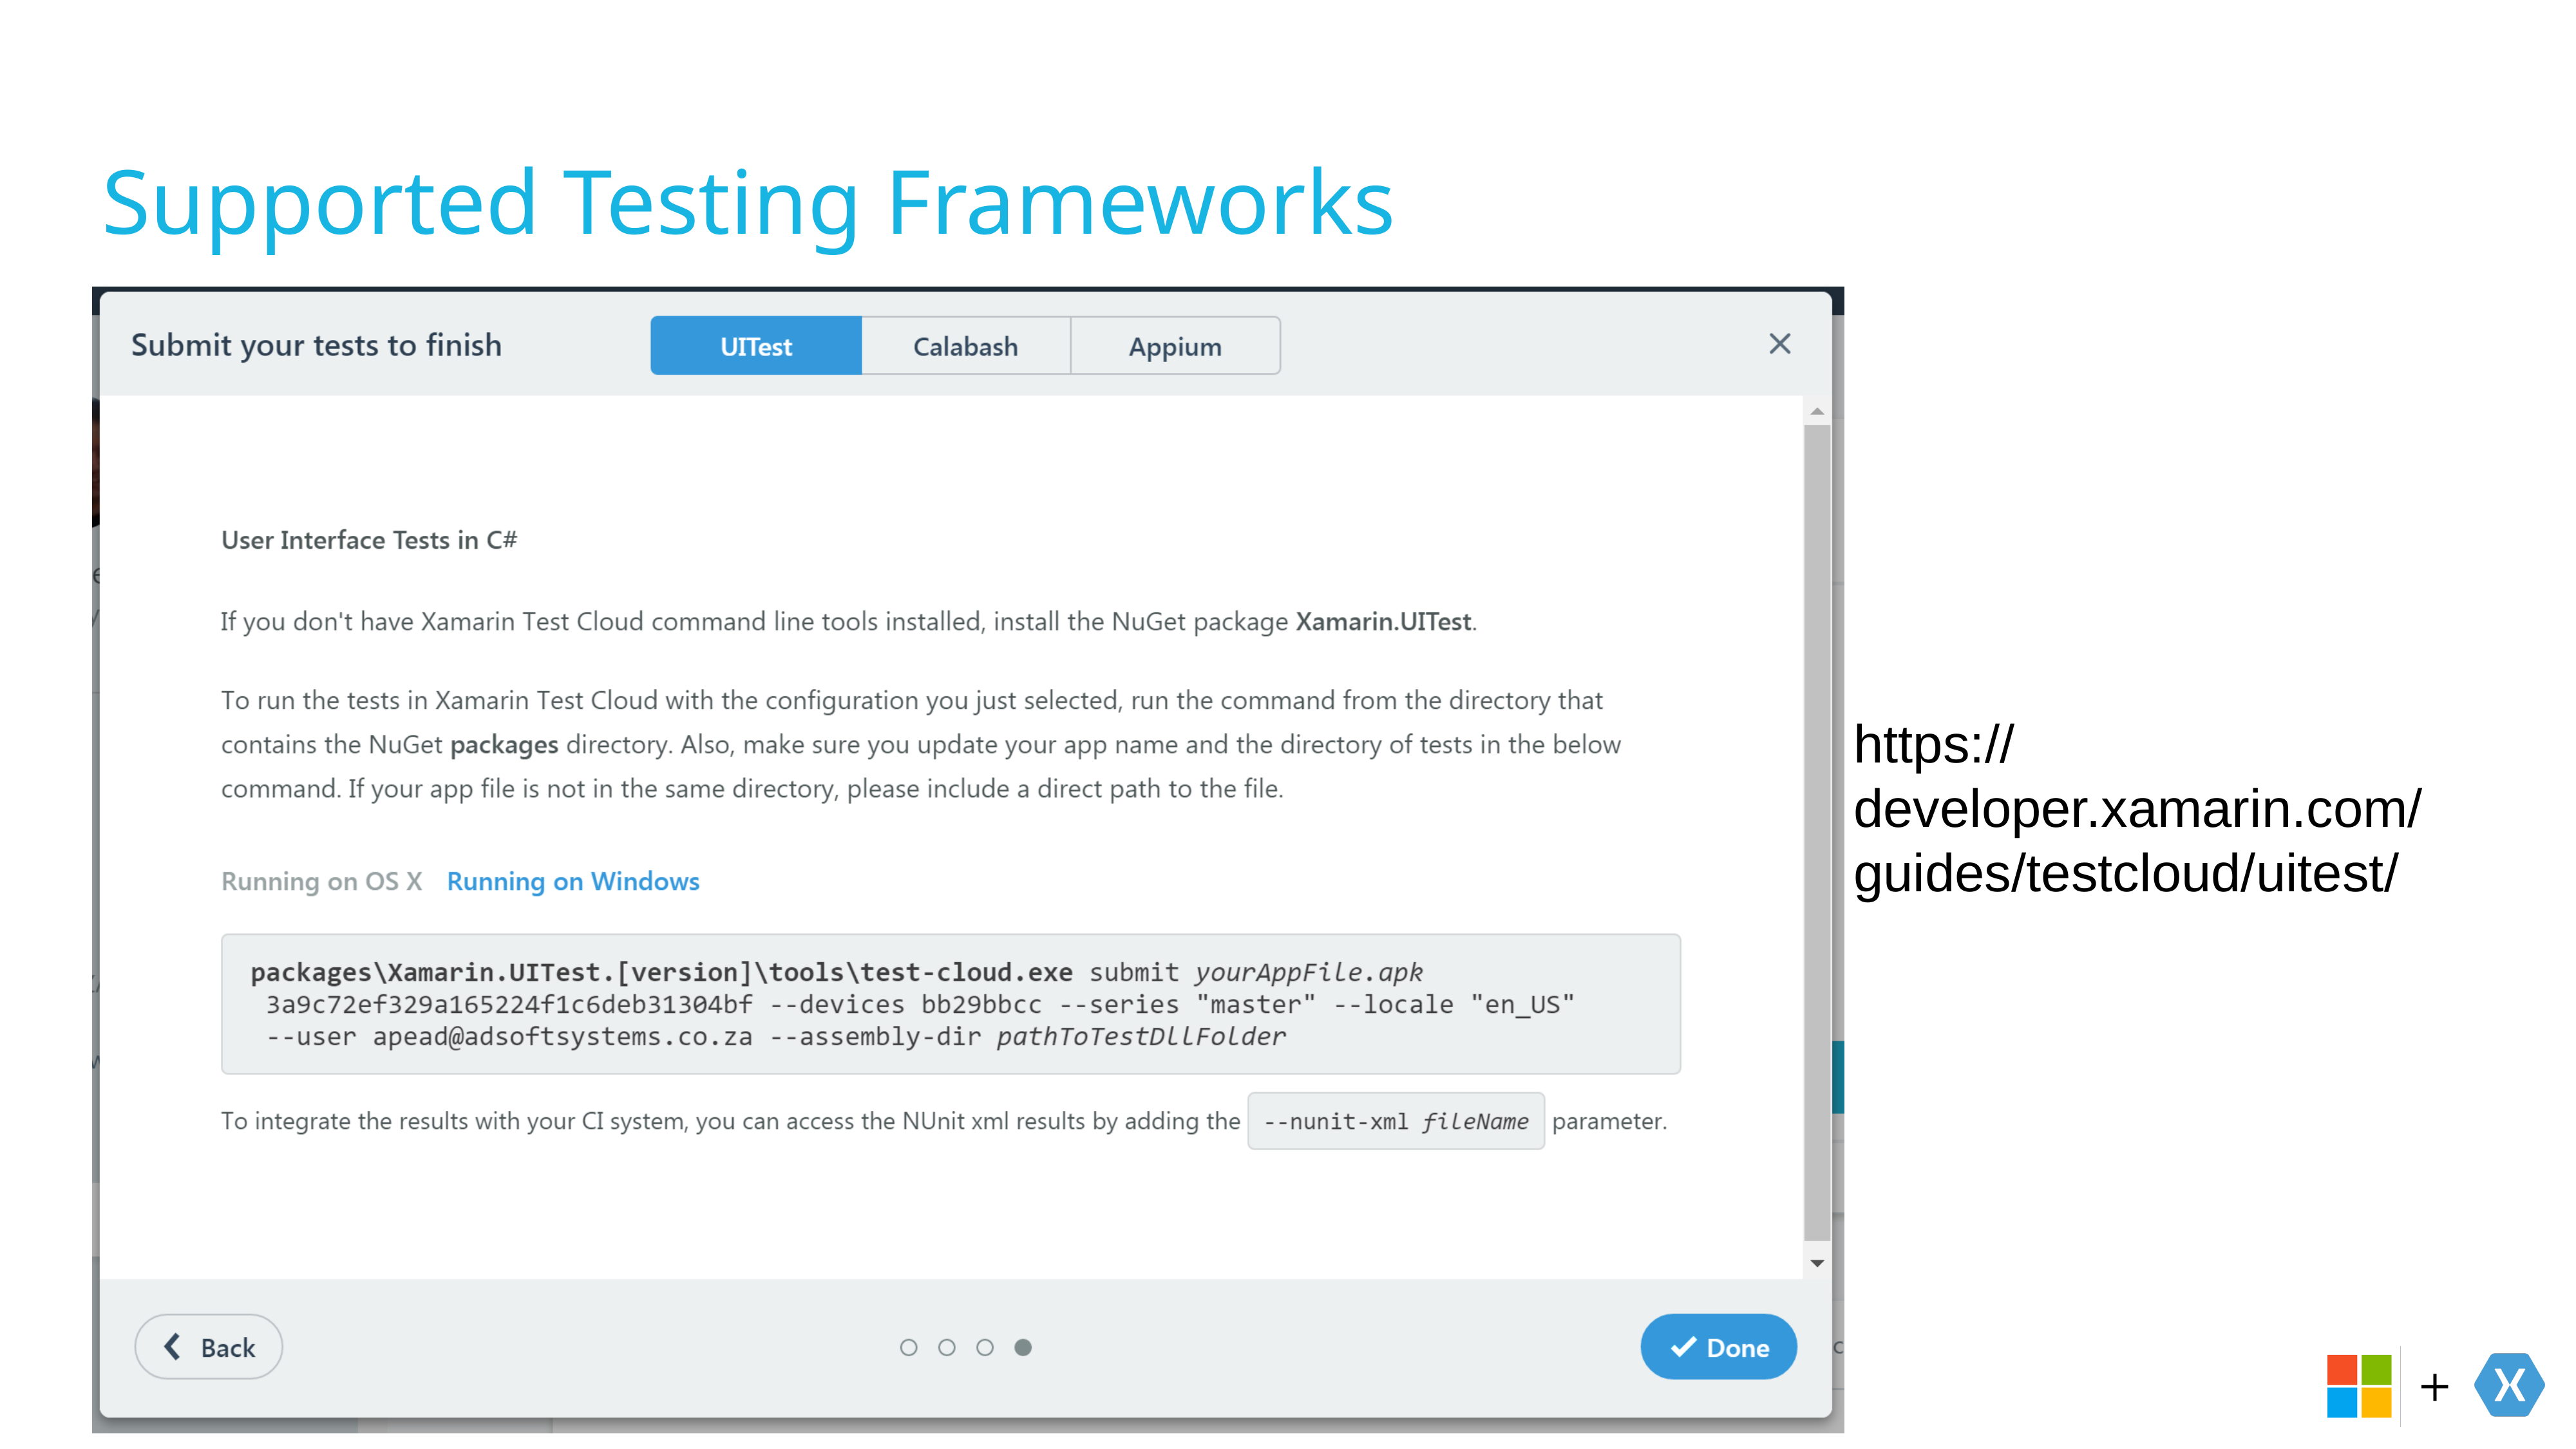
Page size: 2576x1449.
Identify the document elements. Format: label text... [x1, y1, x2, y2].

title Supported Testing Frameworks [92, 125, 2493, 287]
text_box https://developer.xamarin.com/guides/testcloud/uitest/ [1849, 704, 2547, 907]
picture [91, 286, 1844, 1449]
picture [2313, 1346, 2555, 1427]
